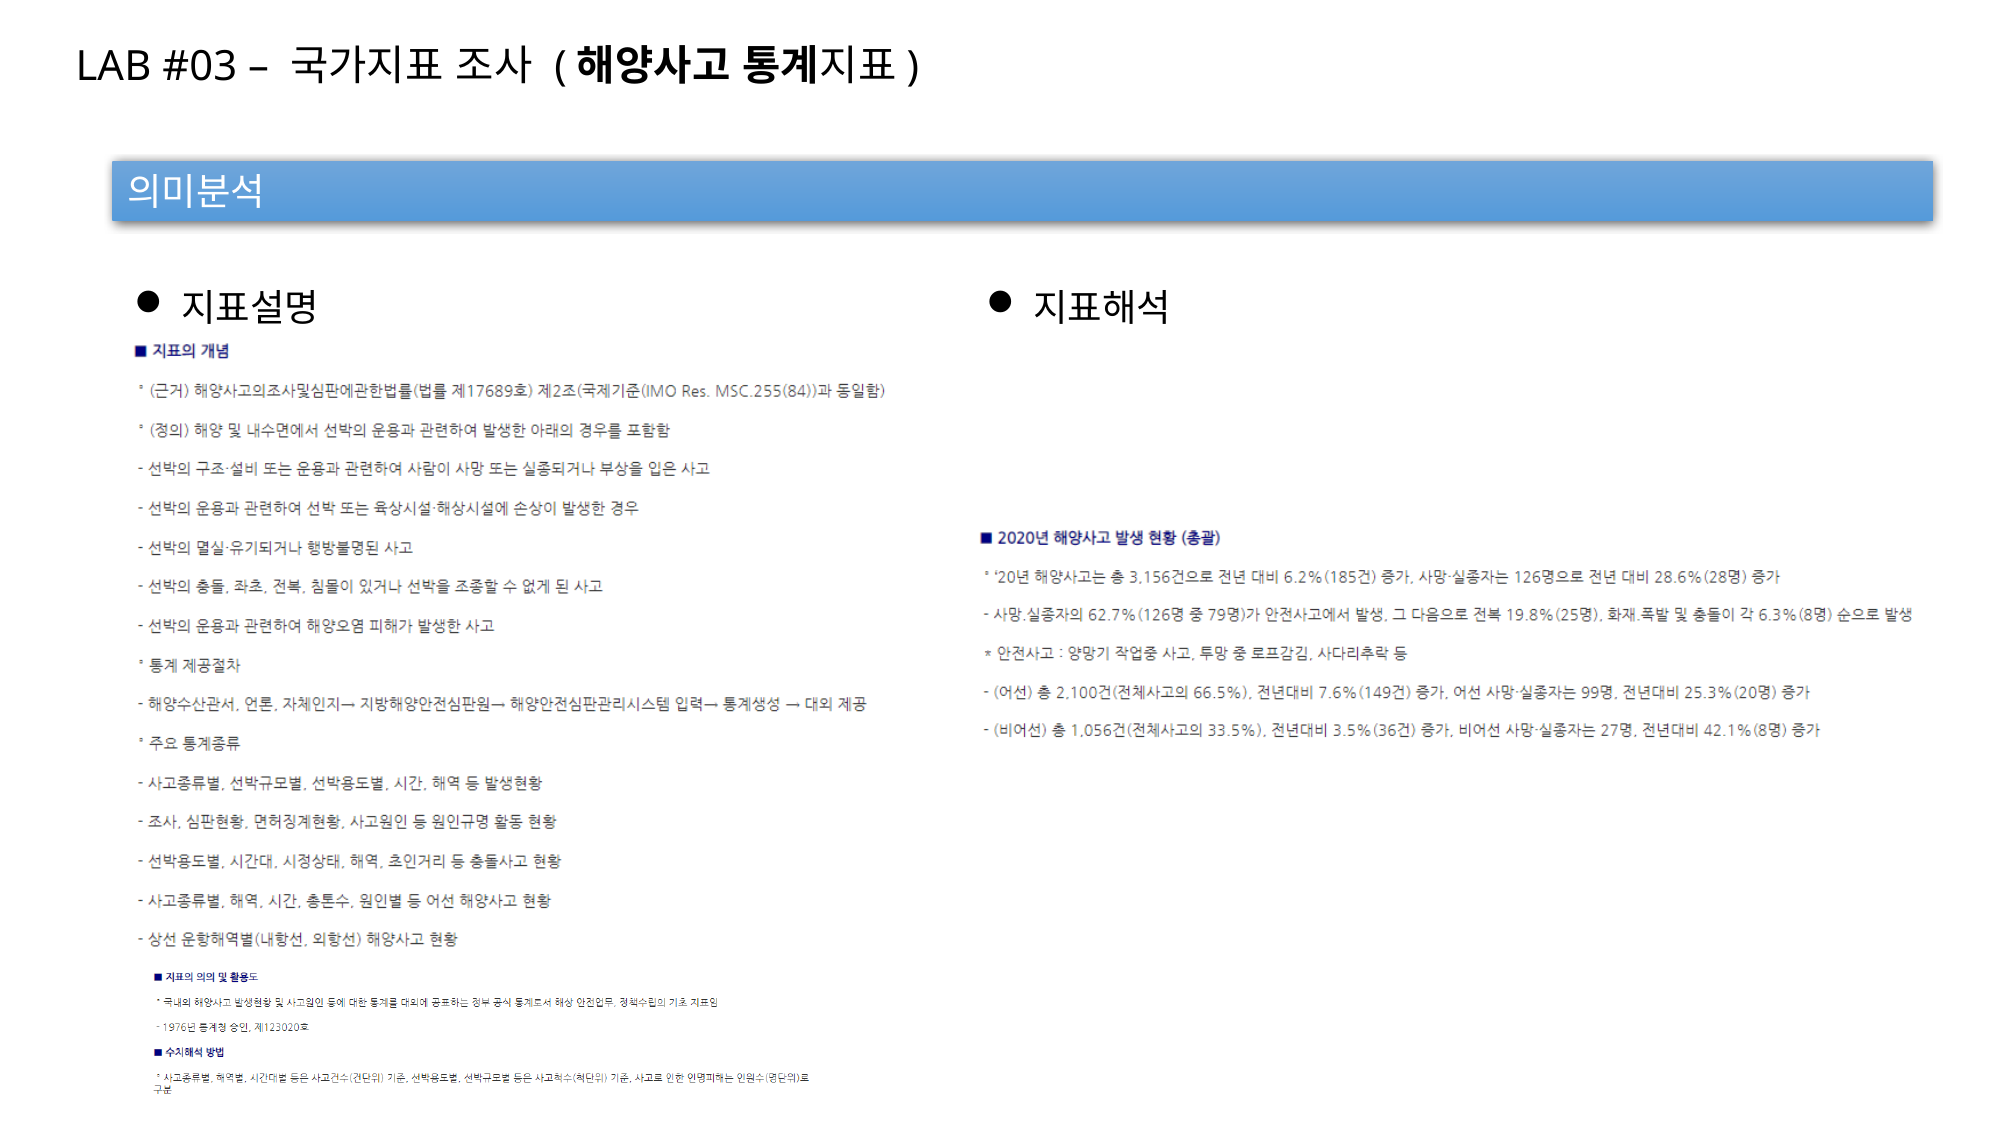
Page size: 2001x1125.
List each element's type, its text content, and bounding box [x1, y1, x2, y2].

text_box 의미분석 [112, 161, 1933, 221]
picture [964, 514, 1953, 762]
text_box 지표설명 [119, 276, 335, 336]
text_box LAB #03 – 국가지표 조사 (해양사고 통계지표) [60, 31, 1039, 96]
picture [112, 336, 902, 1102]
text_box 지표해석 [971, 276, 1187, 337]
